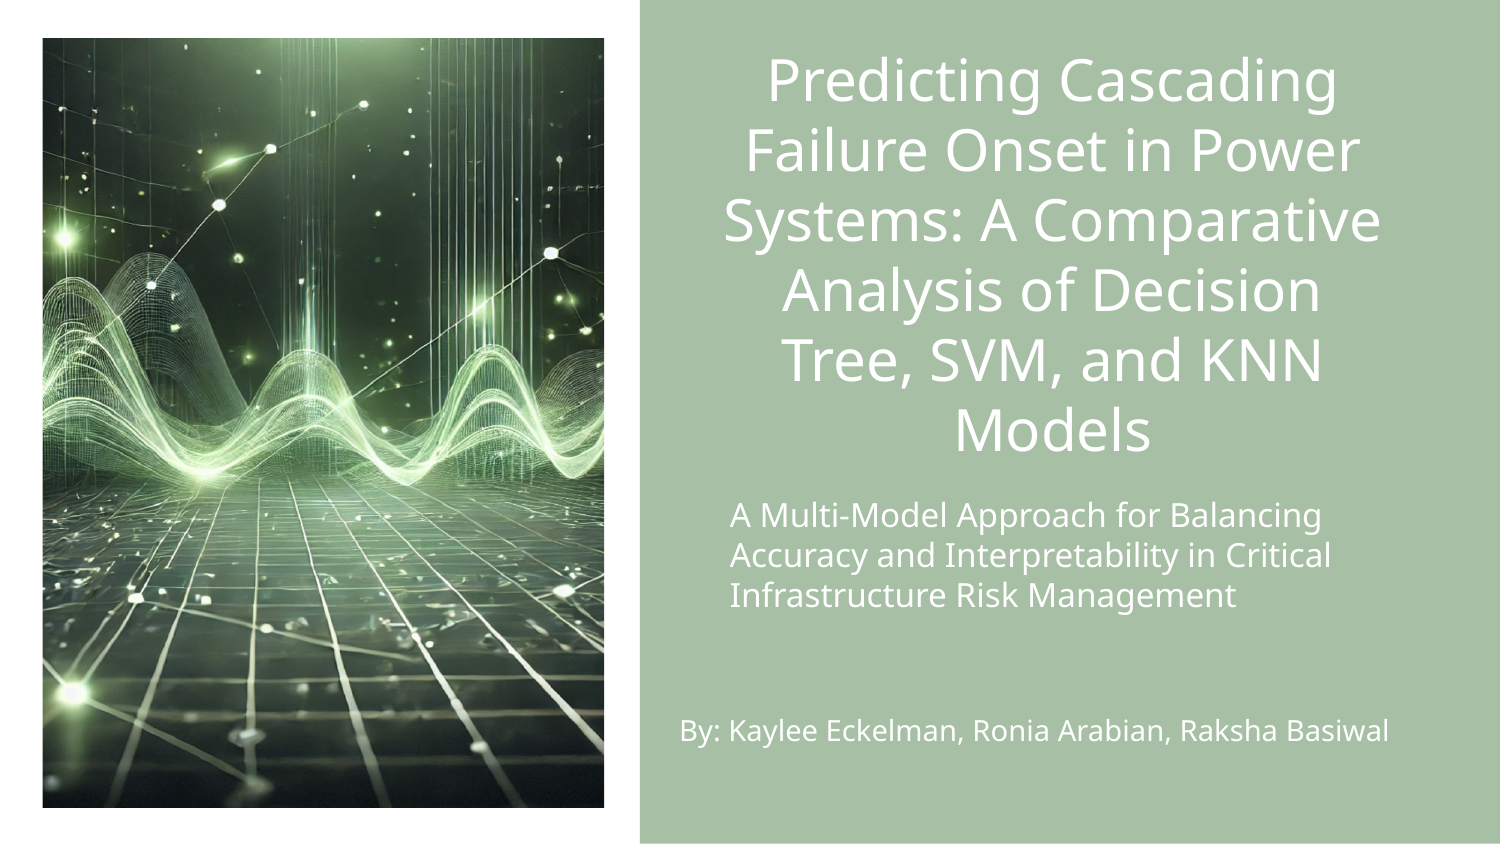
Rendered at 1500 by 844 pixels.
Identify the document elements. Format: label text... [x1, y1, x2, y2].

subtitle A Multi-Model Approach for Balancing Accuracy and Interpretability in Critical Infrastructure Risk Management [714, 478, 1436, 586]
text_box By: Kaylee Eckelman, Ronia Arabian, Raksha Basiwal [664, 697, 1500, 804]
picture [42, 37, 605, 808]
title Predicting Cascading Failure Onset in Power Systems: A Comparative Analysis of Decision Tree, SVM, and KNN Models [693, 71, 1412, 478]
